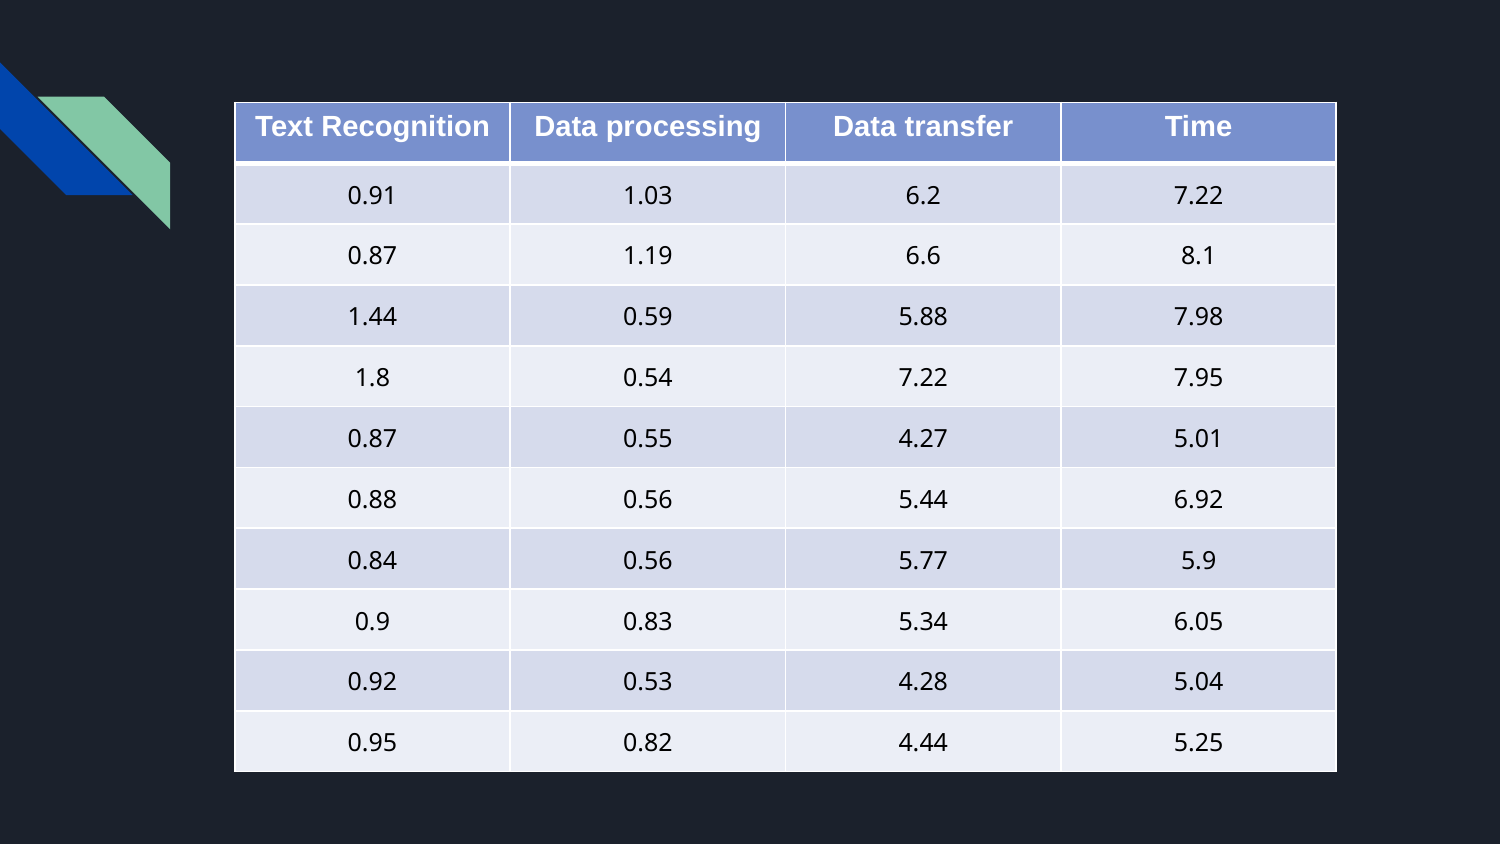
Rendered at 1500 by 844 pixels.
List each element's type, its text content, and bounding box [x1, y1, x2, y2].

table_cell 5.44 [786, 468, 1060, 527]
table_cell 0.59 [511, 286, 785, 345]
table_cell 1.03 [511, 166, 785, 223]
table_cell 0.87 [236, 407, 509, 467]
table_cell 5.9 [1062, 529, 1335, 588]
table_cell 5.01 [1062, 407, 1335, 467]
table_cell 0.84 [236, 529, 509, 588]
table_cell 6.6 [786, 225, 1060, 284]
table_header Time [1062, 103, 1335, 161]
table_cell 6.05 [1062, 590, 1335, 649]
table_header Text Recognition [236, 103, 509, 161]
table_header Data processing [511, 103, 785, 161]
table_cell 6.2 [786, 166, 1060, 223]
table_cell 0.56 [511, 529, 785, 588]
table_cell 4.27 [786, 407, 1060, 467]
table_cell 8.1 [1062, 225, 1335, 284]
table_cell 0.53 [511, 651, 785, 710]
table_cell 4.28 [786, 651, 1060, 710]
table_cell 0.92 [236, 651, 509, 710]
table_cell 5.77 [786, 529, 1060, 588]
table_cell 7.22 [1062, 166, 1335, 223]
table_cell 6.92 [1062, 468, 1335, 527]
table_cell 0.87 [236, 225, 509, 284]
table_cell 4.44 [786, 712, 1060, 771]
table_cell 5.34 [786, 590, 1060, 649]
table_cell 0.54 [511, 347, 785, 406]
table_cell 7.95 [1062, 347, 1335, 406]
table_cell 0.55 [511, 407, 785, 467]
table_cell 1.19 [511, 225, 785, 284]
table_cell 0.91 [236, 166, 509, 223]
table_cell 0.82 [511, 712, 785, 771]
table_cell 5.04 [1062, 651, 1335, 710]
table_cell 7.22 [786, 347, 1060, 406]
table_cell 1.44 [236, 286, 509, 345]
table_cell 0.88 [236, 468, 509, 527]
table_cell 0.95 [236, 712, 509, 771]
table_cell 0.83 [511, 590, 785, 649]
table_cell 0.56 [511, 468, 785, 527]
table_cell 7.98 [1062, 286, 1335, 345]
table_cell 5.25 [1062, 712, 1335, 771]
table_cell 0.9 [236, 590, 509, 649]
table_cell 5.88 [786, 286, 1060, 345]
table_cell 1.8 [236, 347, 509, 406]
table_header Data transfer [786, 103, 1060, 161]
